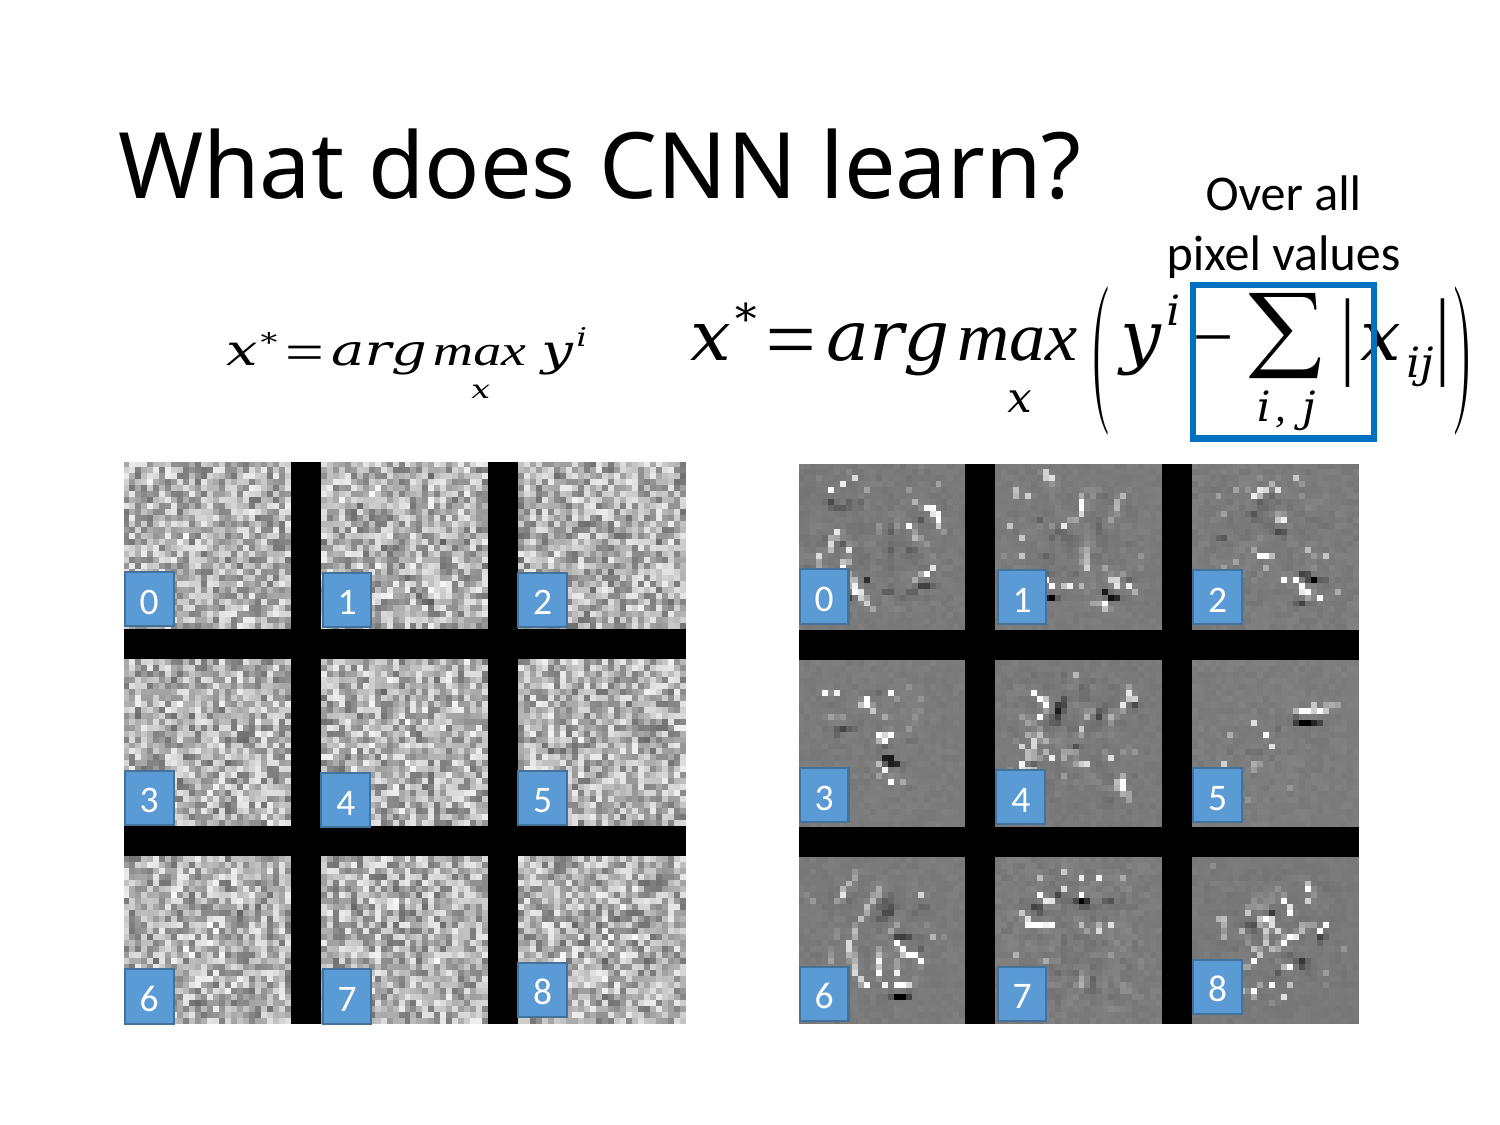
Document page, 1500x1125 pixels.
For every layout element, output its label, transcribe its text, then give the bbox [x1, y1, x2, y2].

picture [124, 462, 686, 1024]
text_box [1192, 284, 1375, 439]
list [799, 464, 1359, 1024]
text_box Over all pixel values [1142, 153, 1425, 288]
title What does CNN learn? [103, 59, 1397, 278]
